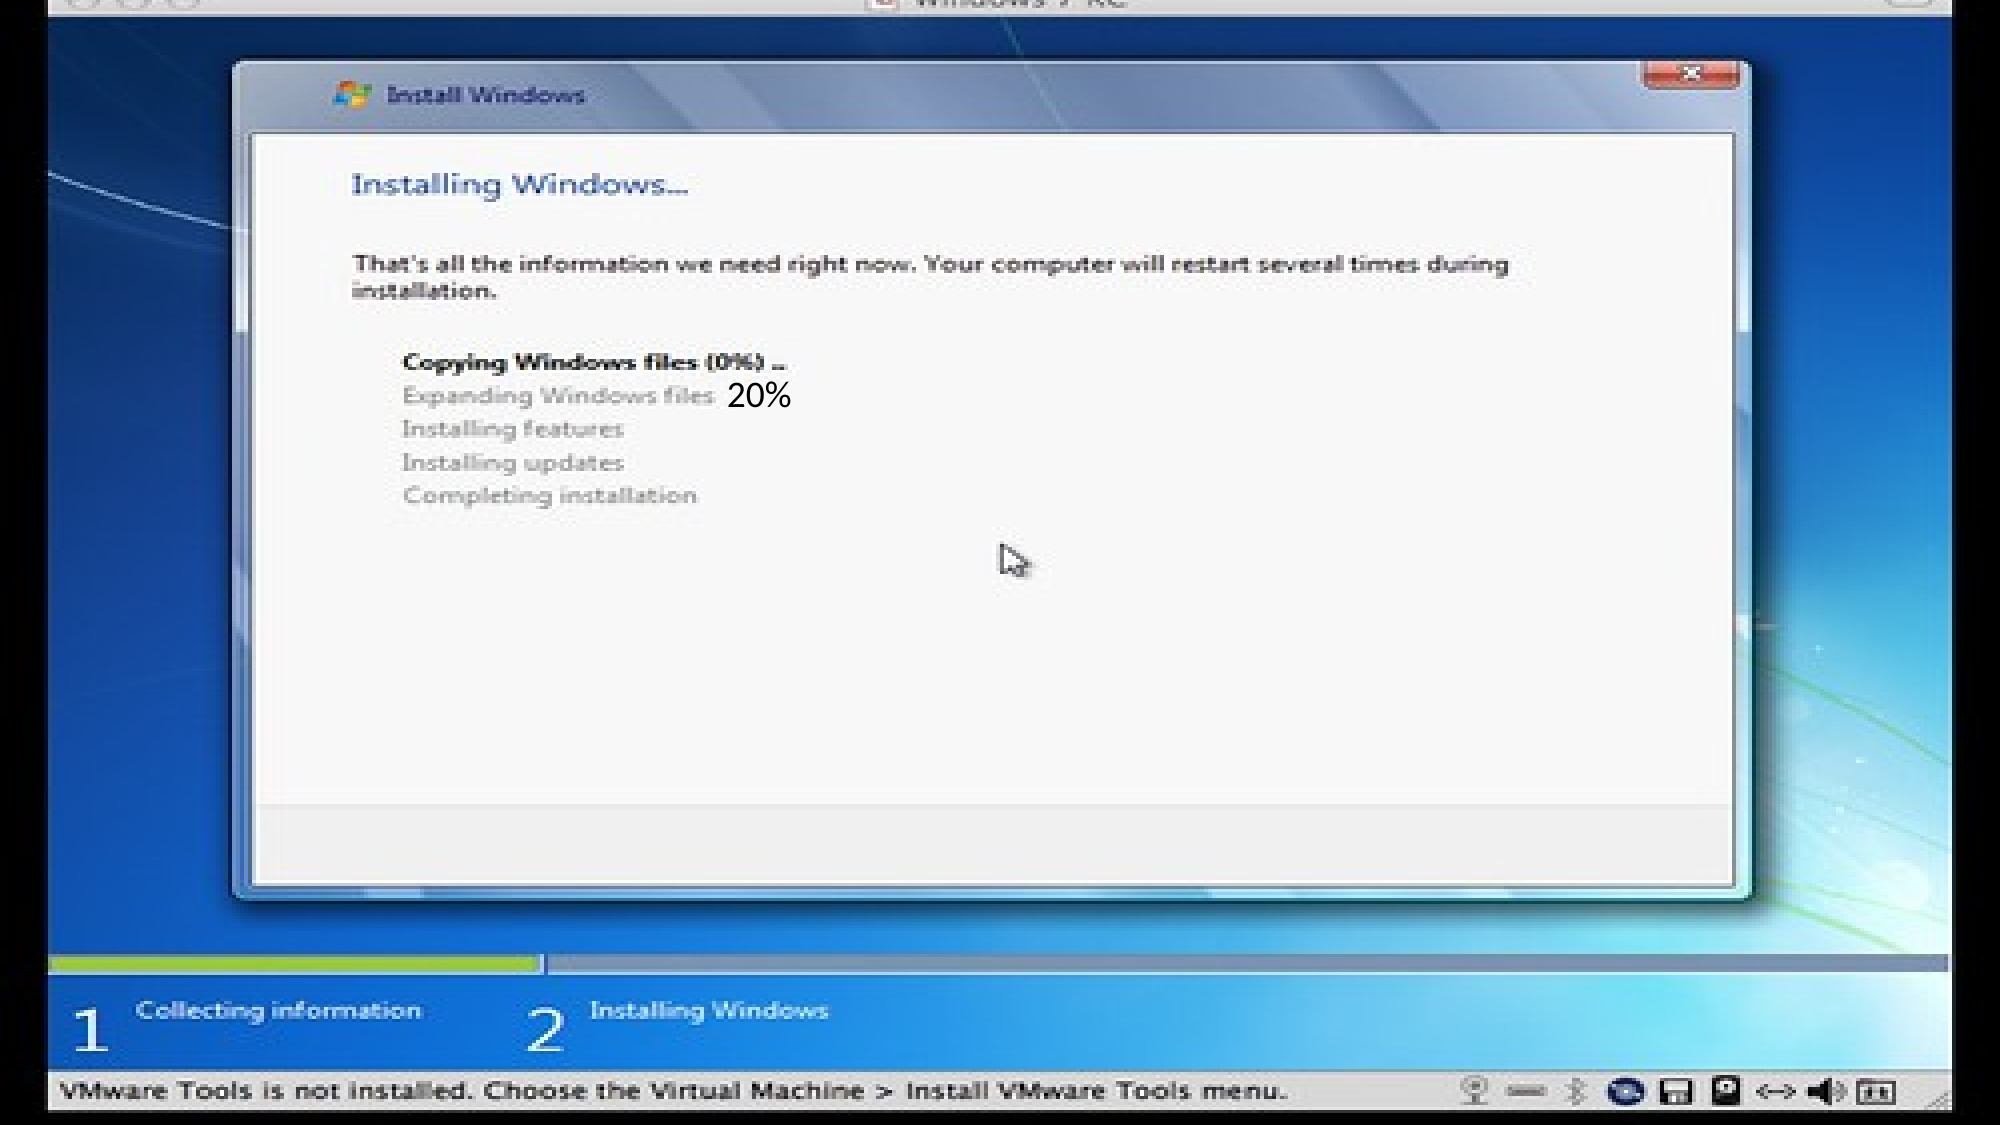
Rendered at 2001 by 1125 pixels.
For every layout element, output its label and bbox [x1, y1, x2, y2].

list [0, 0, 2000, 1125]
